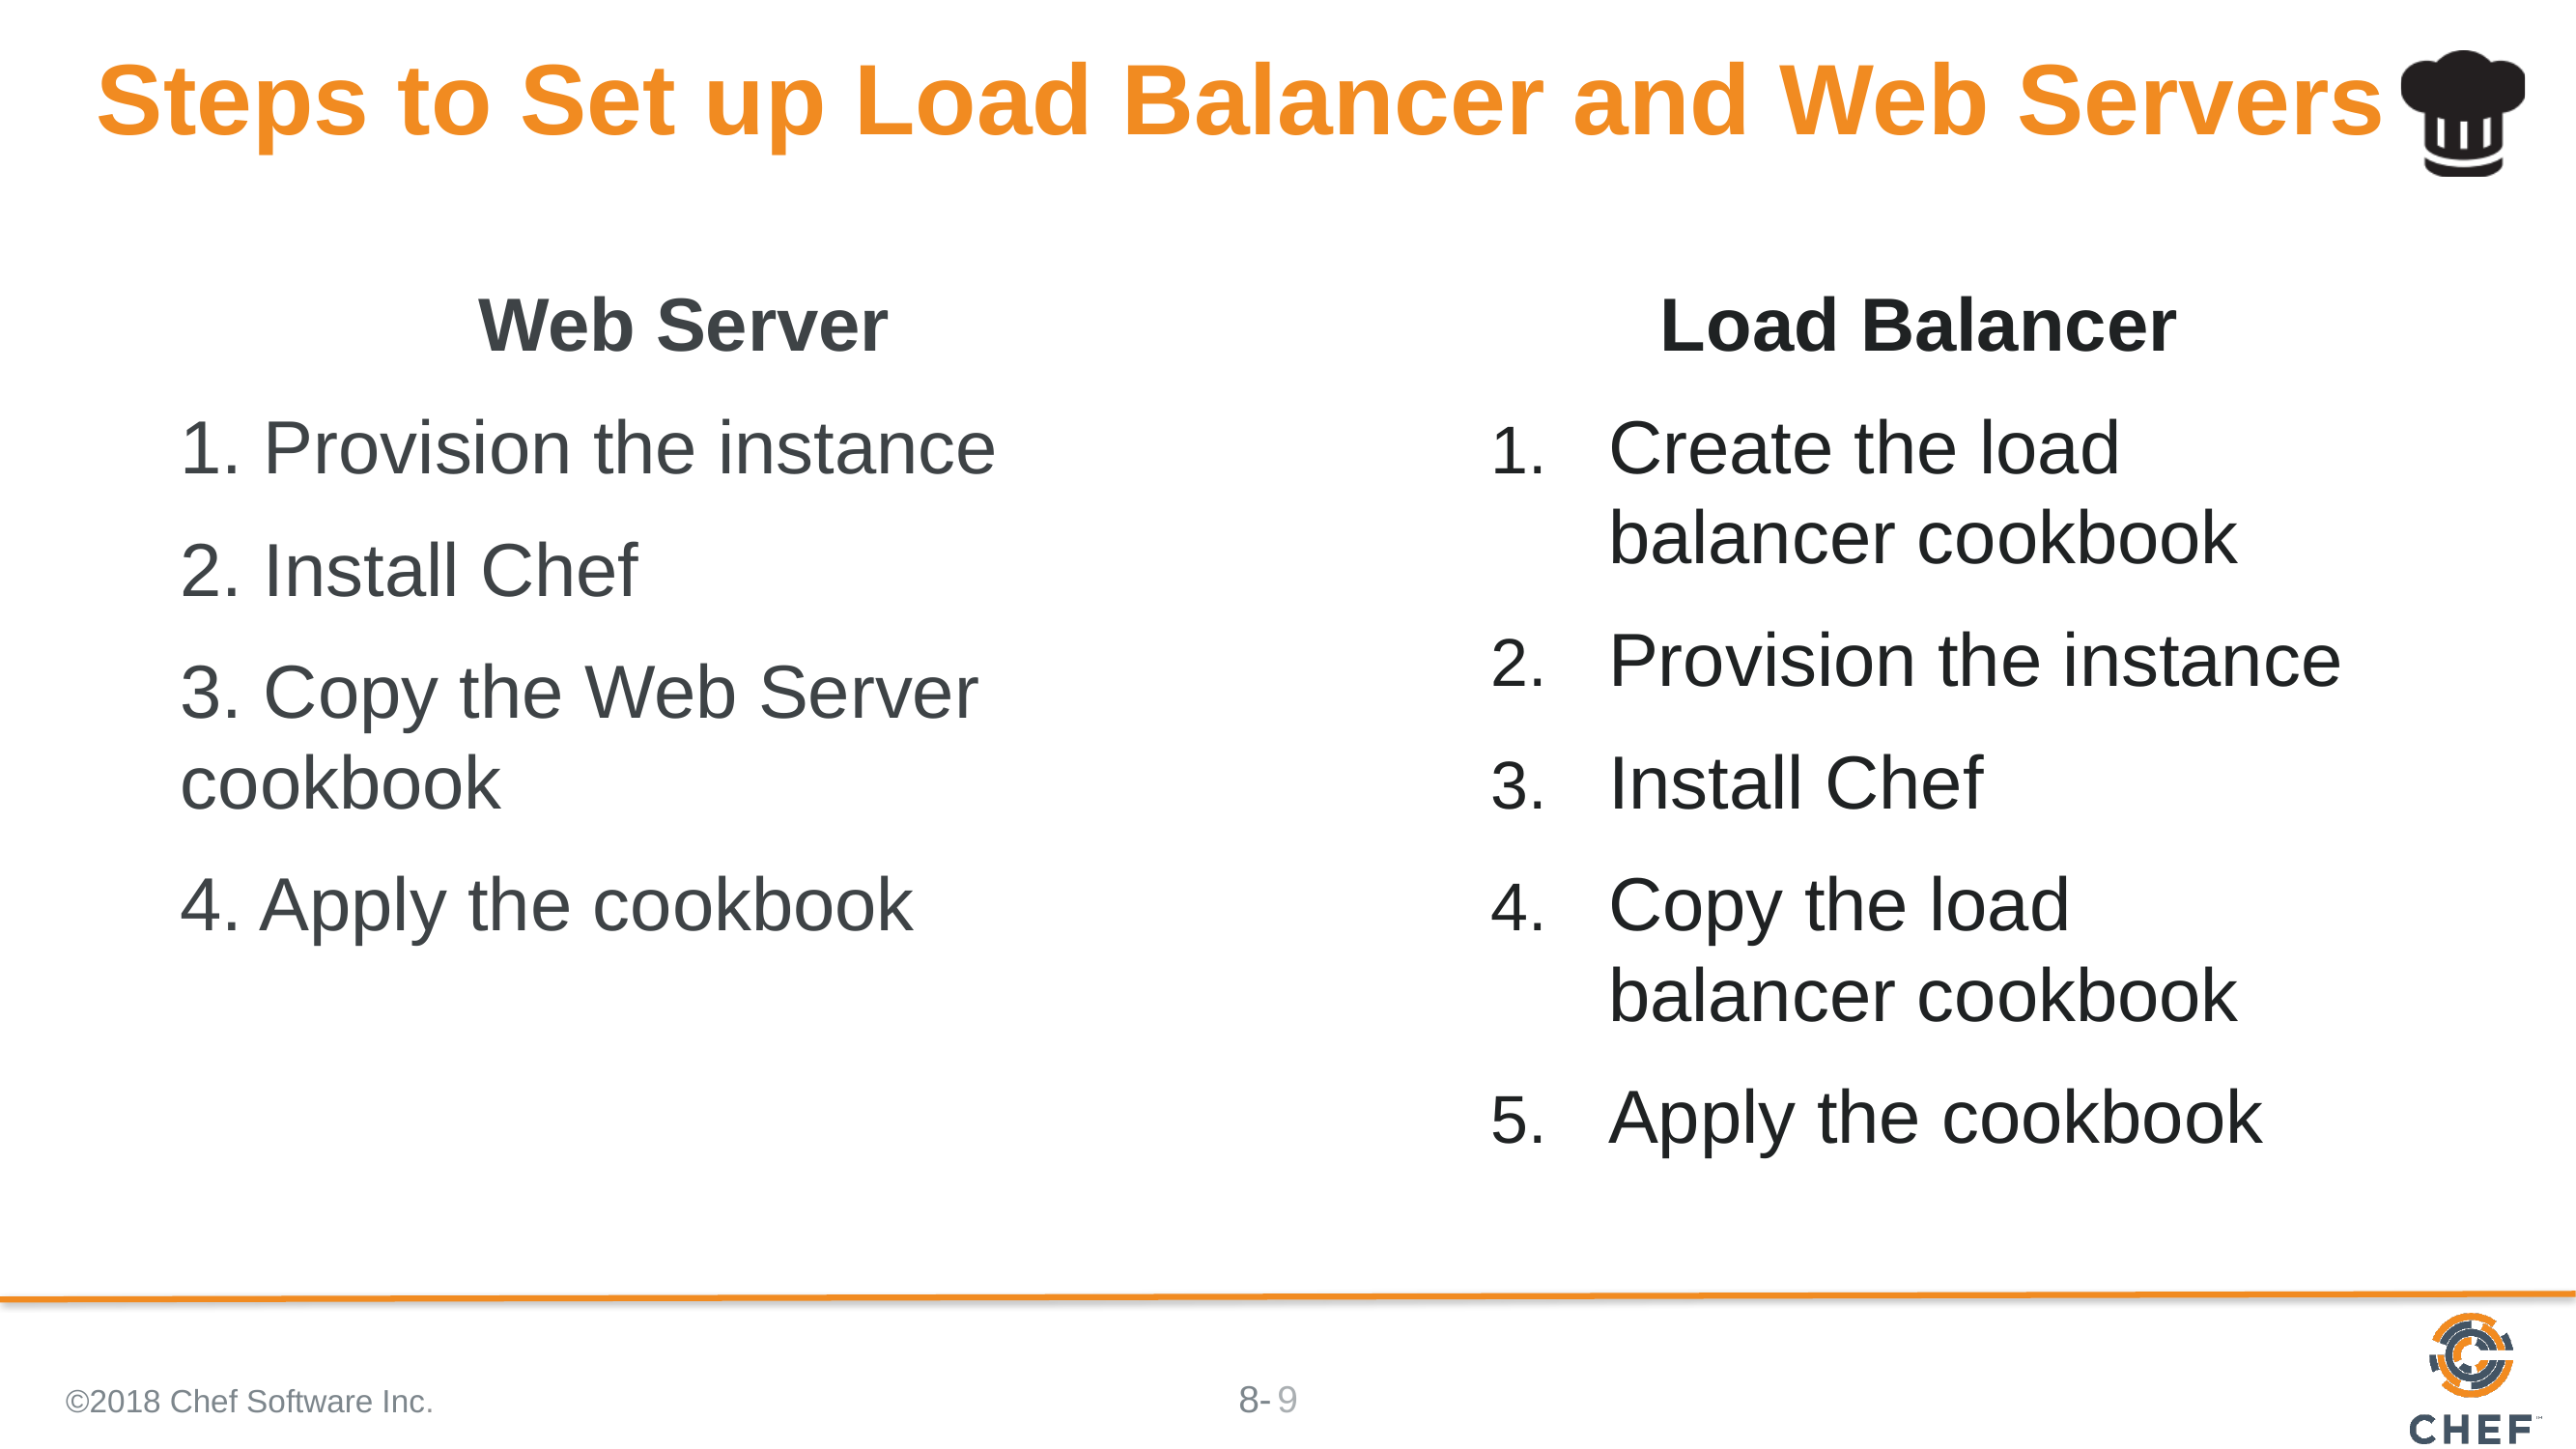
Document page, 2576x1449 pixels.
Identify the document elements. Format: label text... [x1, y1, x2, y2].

picture [2399, 1297, 2550, 1449]
text_box Web Server 1. Provision the instance 2. Install Chef 3. Copy the Web Server cookbook 4. Apply the cookbook [131, 275, 1188, 1231]
footer ©2018 Chef Software Inc. [51, 1359, 952, 1440]
list Load Balancer Create the load balancer cookbook Provision the instance Install Chef Copy the load balancer cookbook Apply the cookbook [1441, 276, 2348, 1231]
slide_number 9 [998, 1359, 1578, 1437]
title Steps to Set up Load Balancer and Web Servers [96, 48, 2463, 180]
